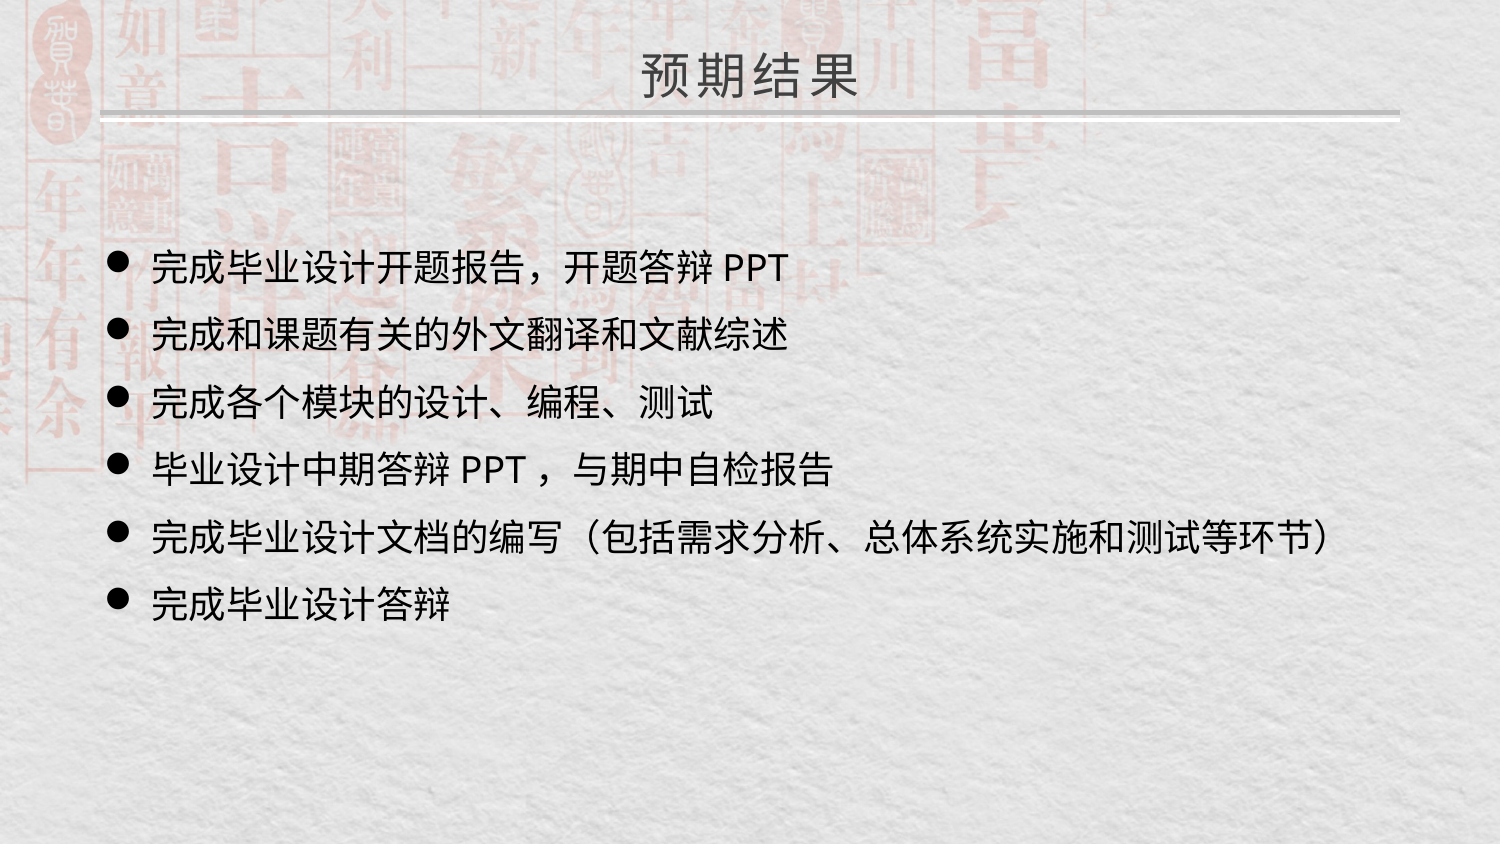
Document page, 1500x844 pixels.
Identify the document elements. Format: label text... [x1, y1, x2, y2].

picture [0, 0, 1500, 844]
text_box 完成毕业设计开题报告，开题答辩PPT 完成和课题有关的外文翻译和文献综述 完成各个模块的设计、编程、测试 毕业设计中期答辩PPT，与期中自检报告 完成毕业设计文档的编写（包括需求分析、总体系统实施和测试等环节） 完成毕业设计答辩 [89, 213, 1500, 634]
text_box 预期结果 [625, 37, 875, 112]
